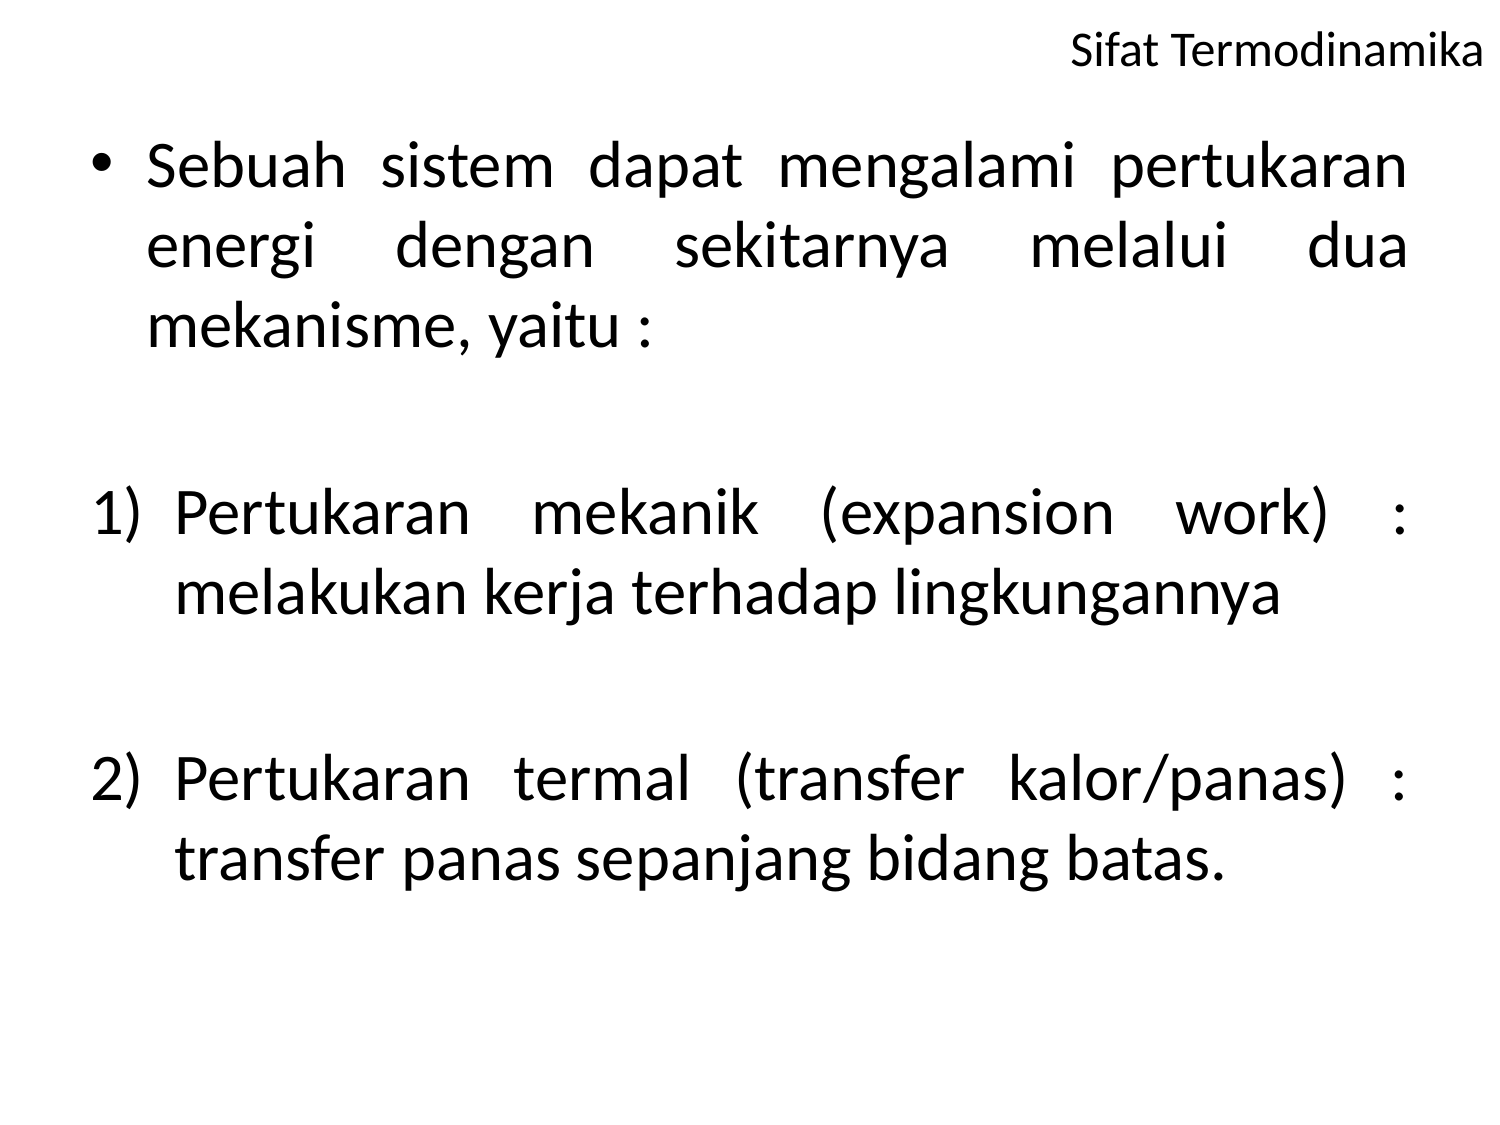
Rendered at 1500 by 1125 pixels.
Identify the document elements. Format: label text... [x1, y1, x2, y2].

title Sifat Termodinamika [931, 0, 1500, 93]
list Sebuah sistem dapat mengalami pertukaran energi dengan sekitarnya melalui dua mekanisme, yaitu : Pertukaran mekanik (expansion work) : melakukan kerja terhadap lingkungannya Pertukaran termal (transfer kalor/panas) : transfer panas sepanjang bidang batas. [75, 113, 1425, 1035]
